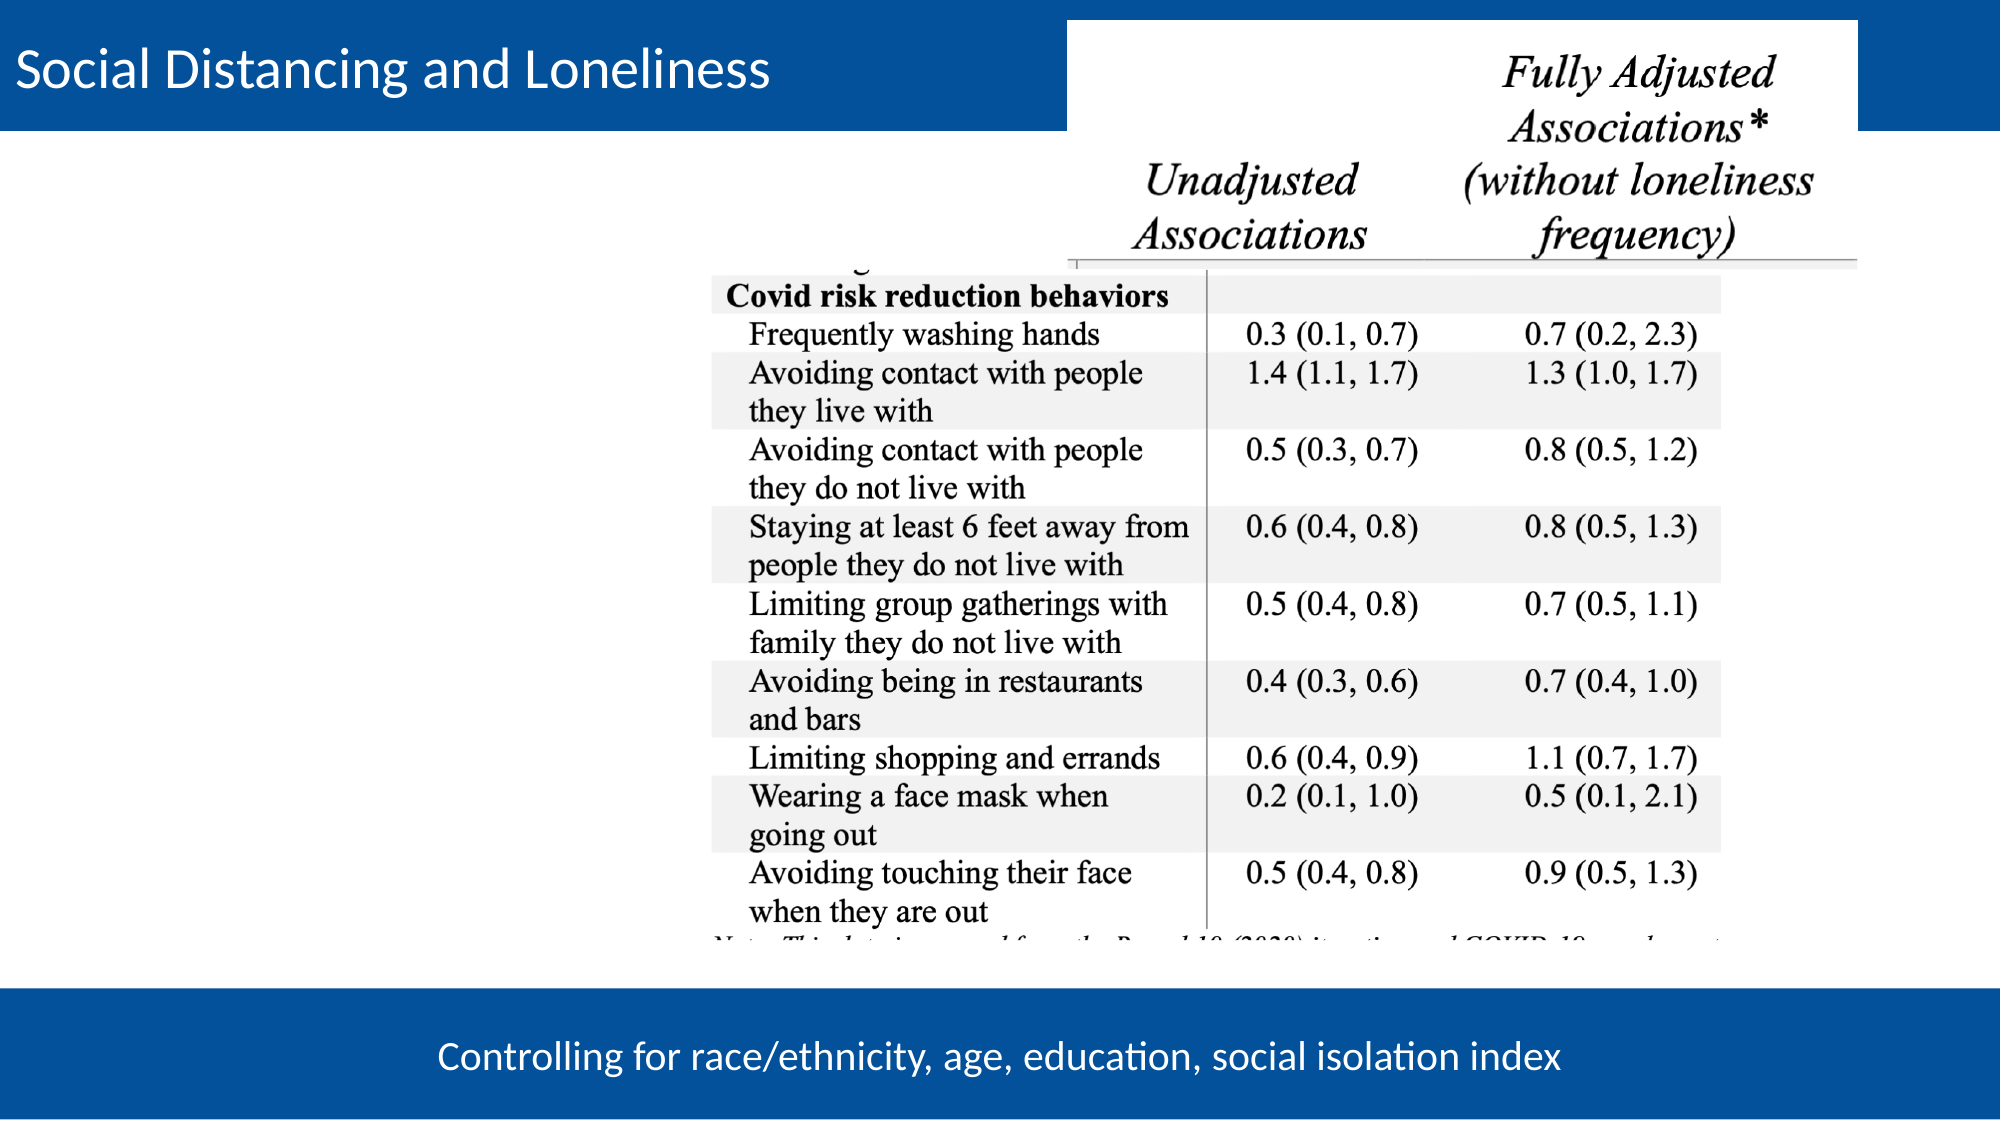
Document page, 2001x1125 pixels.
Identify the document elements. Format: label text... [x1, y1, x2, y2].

text_box Controlling for race/ethnicity, age, education, social isolation index [0, 988, 2000, 1120]
picture [709, 20, 1858, 941]
text_box Social Distancing and Loneliness [0, 0, 2000, 131]
